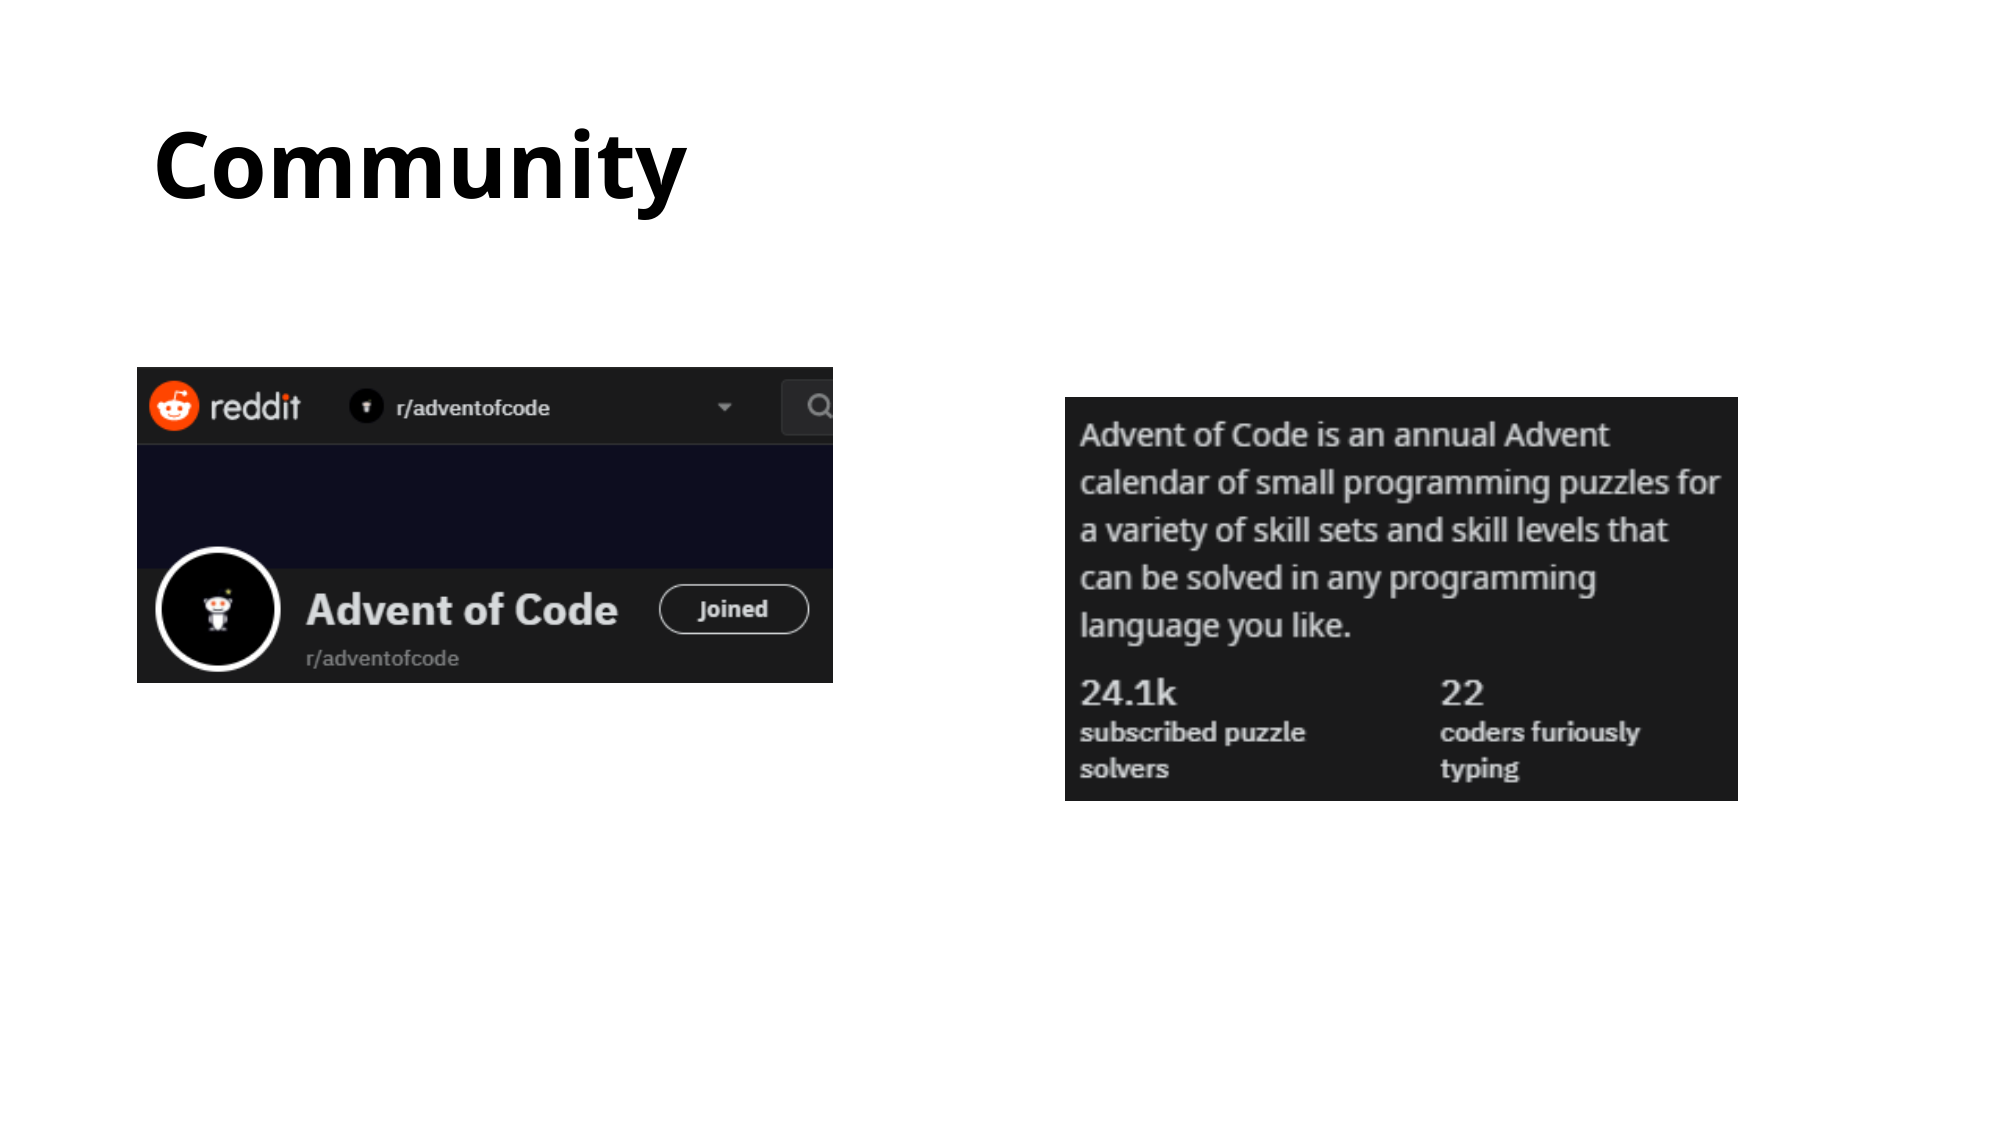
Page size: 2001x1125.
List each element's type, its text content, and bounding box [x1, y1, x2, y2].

picture [1064, 397, 1738, 801]
picture [137, 367, 833, 683]
title Community [137, 59, 1863, 278]
